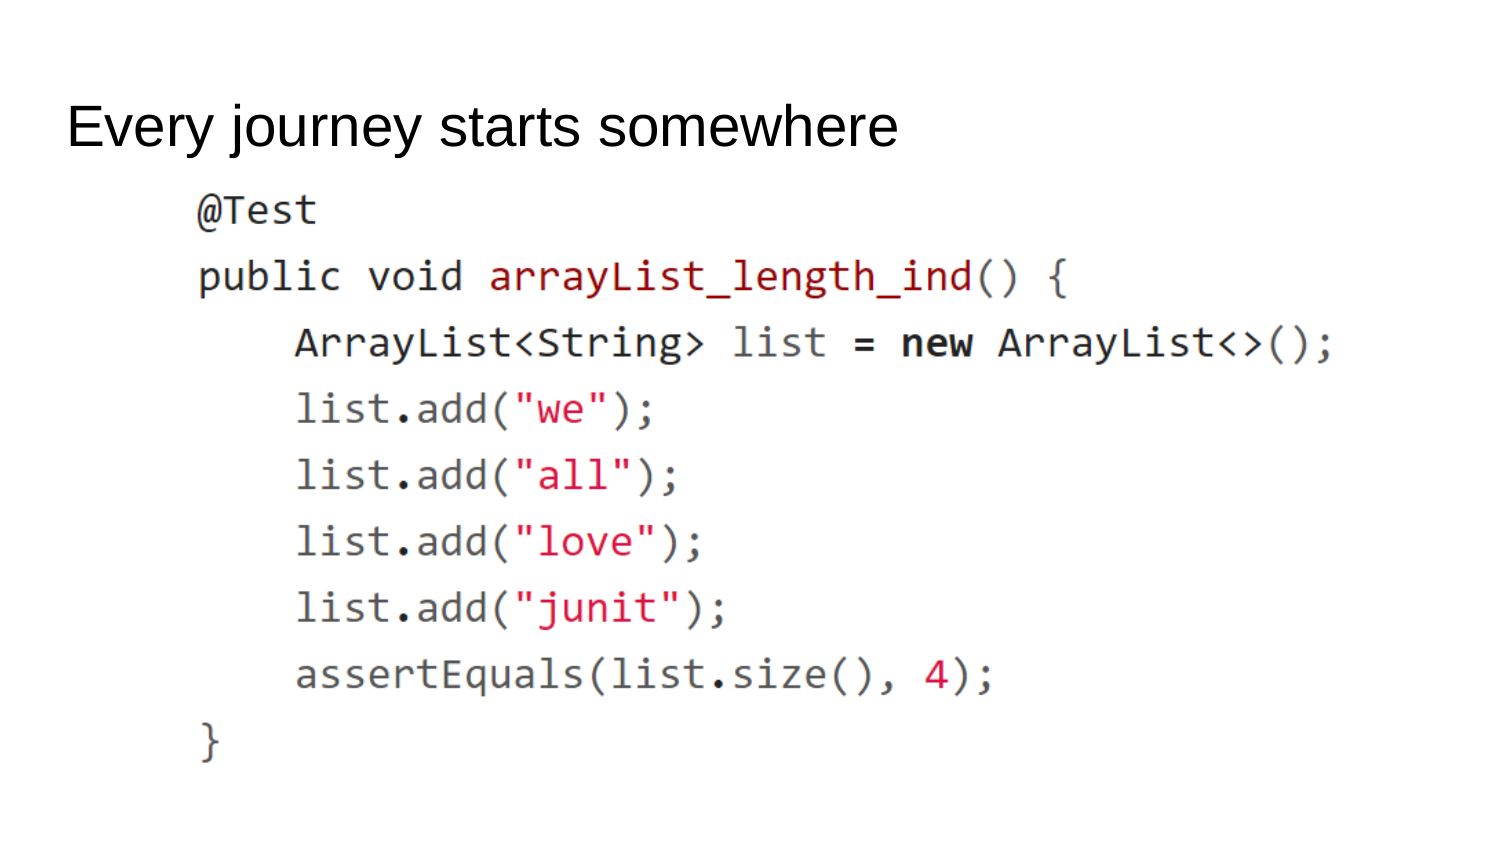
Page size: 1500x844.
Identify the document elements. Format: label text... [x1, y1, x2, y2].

picture [146, 166, 1353, 796]
title Every journey starts somewhere [51, 72, 1449, 167]
